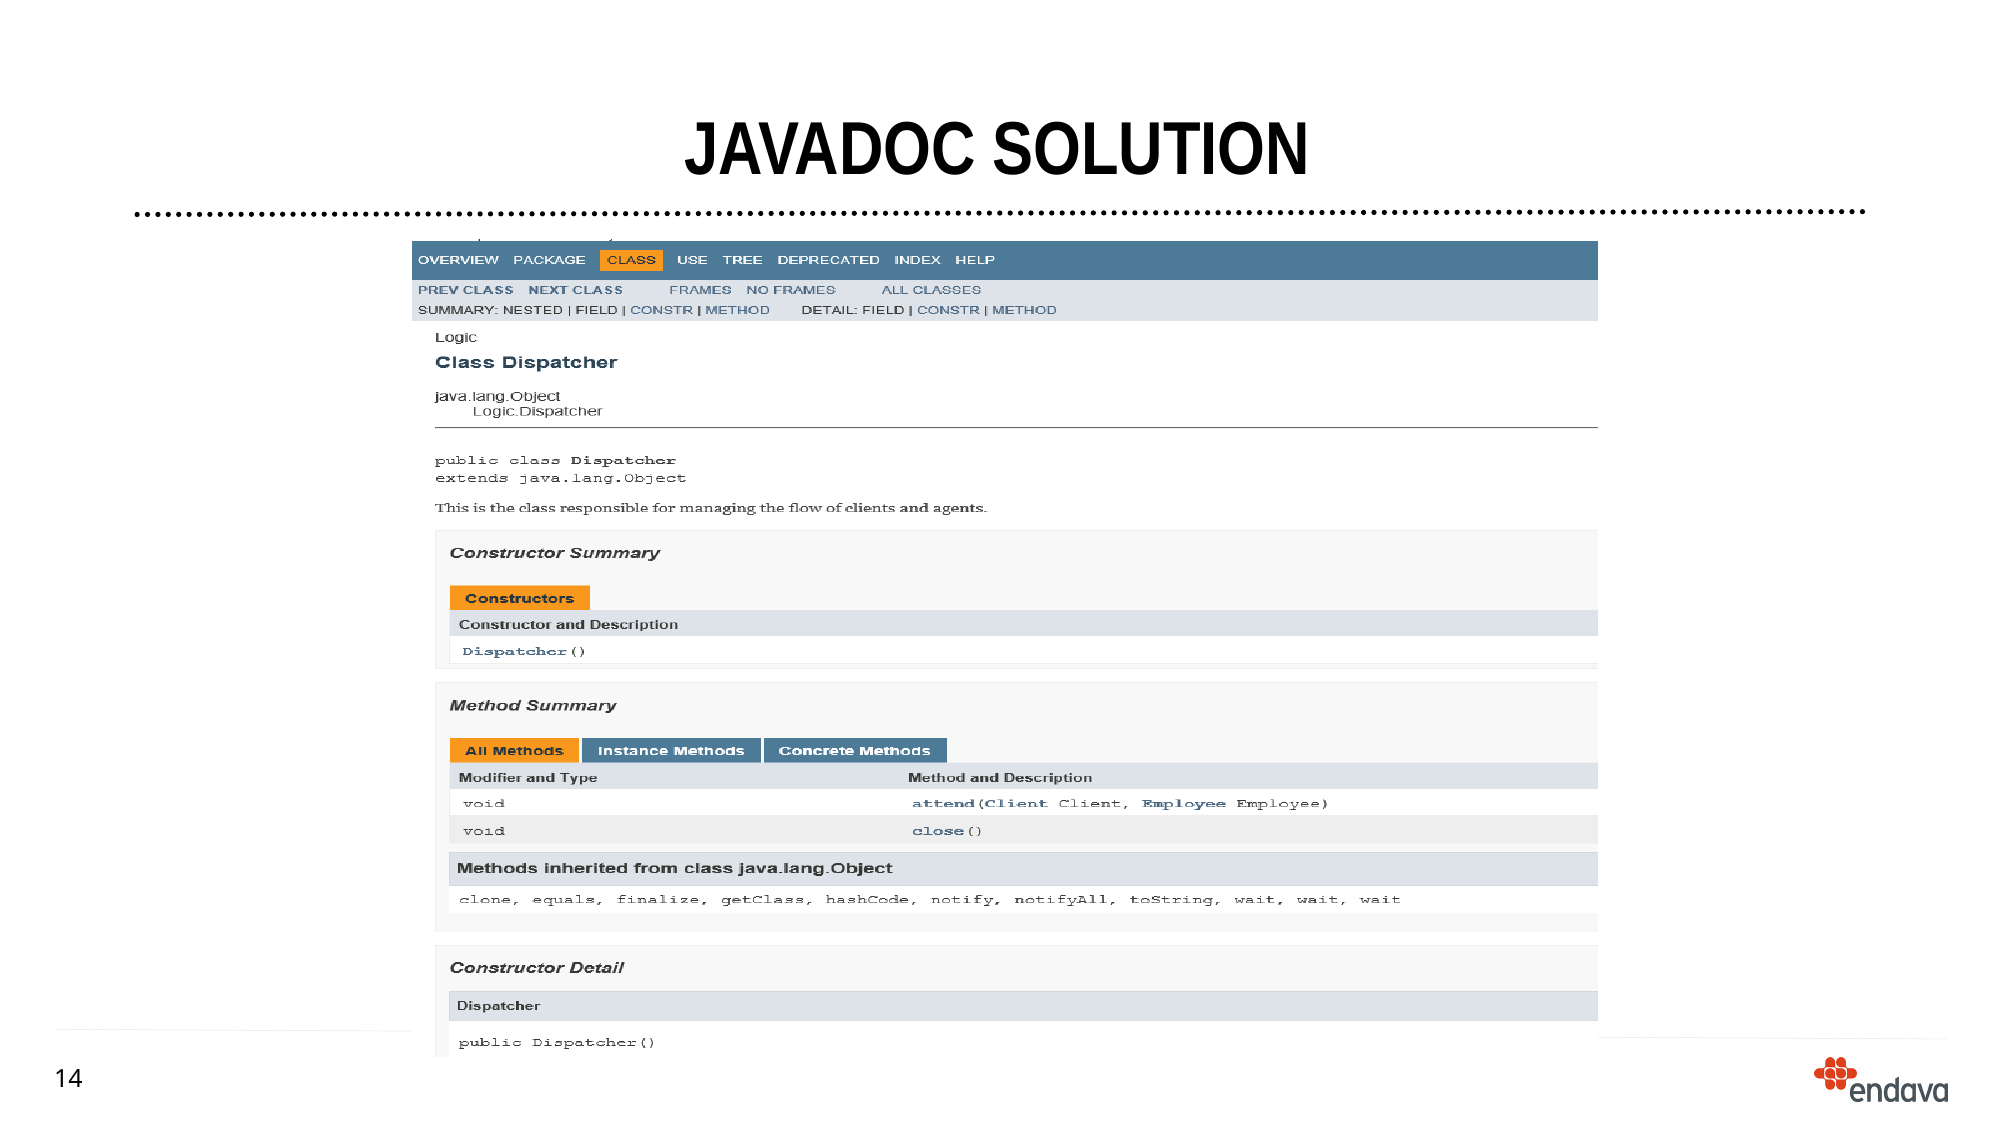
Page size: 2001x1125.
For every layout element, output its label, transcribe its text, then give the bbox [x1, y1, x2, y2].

title JAVADOC SOLUTION [198, 26, 1812, 195]
picture [1814, 1057, 1948, 1102]
picture [412, 239, 1598, 1057]
